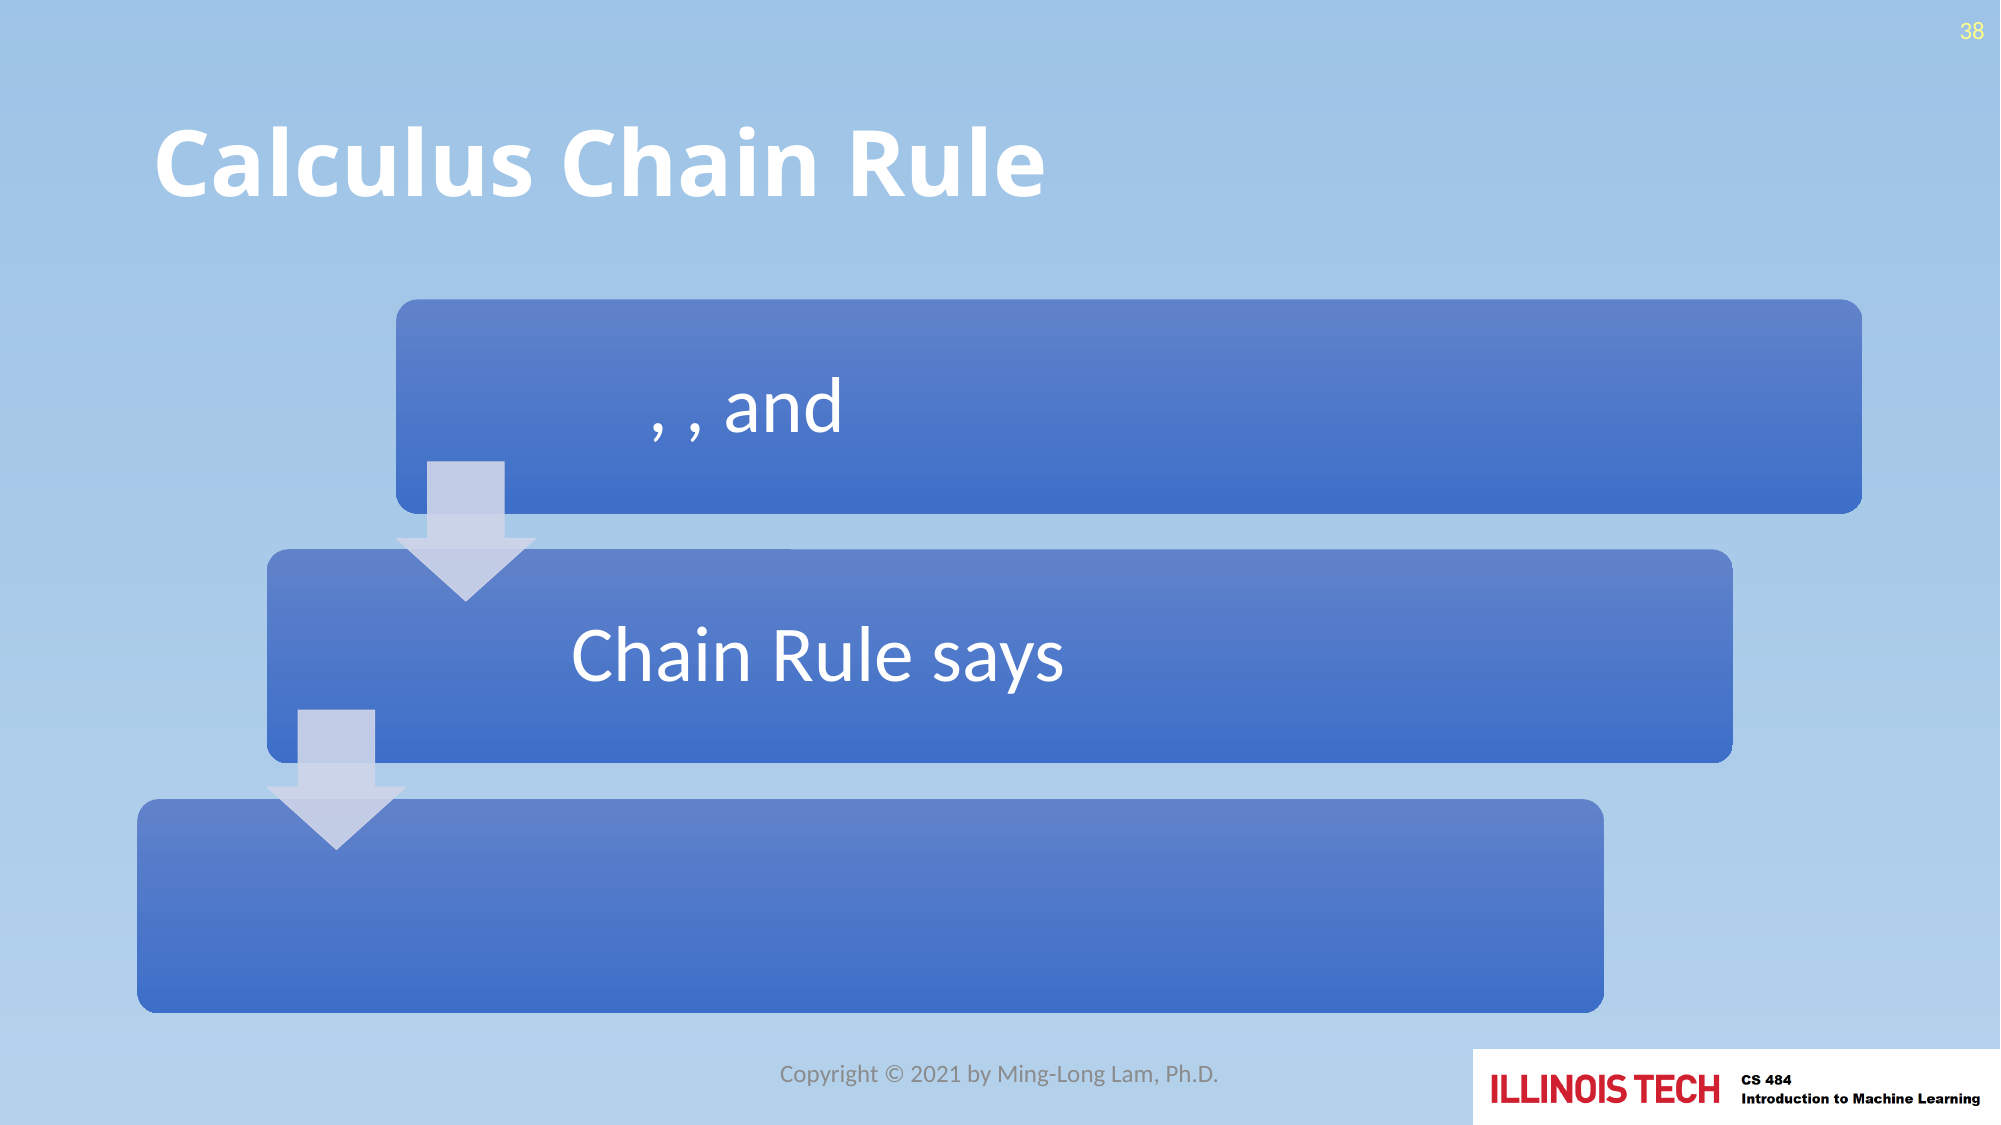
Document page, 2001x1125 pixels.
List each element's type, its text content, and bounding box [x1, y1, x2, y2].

picture [1473, 1049, 2000, 1125]
slide_number 38 [1550, 0, 2000, 60]
footer Copyright © 2021 by Ming-Long Lam, Ph.D. [662, 1042, 1338, 1103]
title Calculus Chain Rule [137, 68, 1863, 266]
